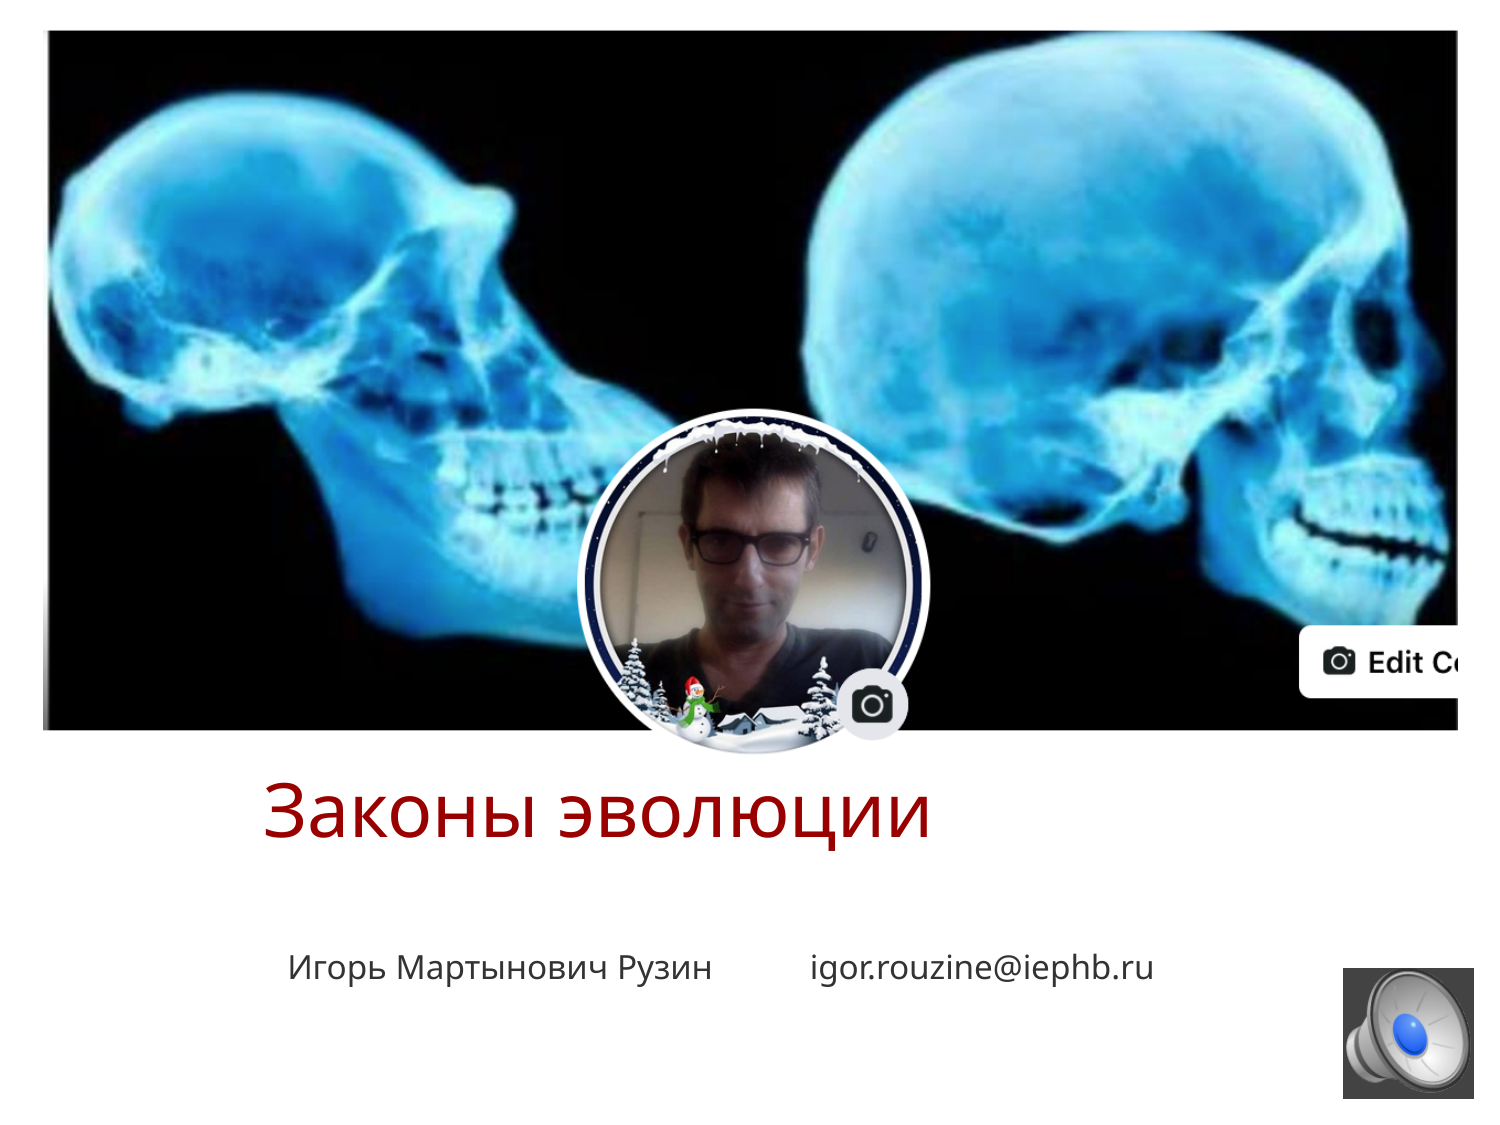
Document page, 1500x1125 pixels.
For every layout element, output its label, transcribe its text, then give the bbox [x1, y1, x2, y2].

picture [1341, 966, 1476, 1101]
subtitle Игорь Мартынович Рузин igor.rouzine@iephb.ru [272, 938, 1358, 1077]
title Законы эволюции [248, 758, 1421, 860]
picture [42, 24, 1458, 758]
